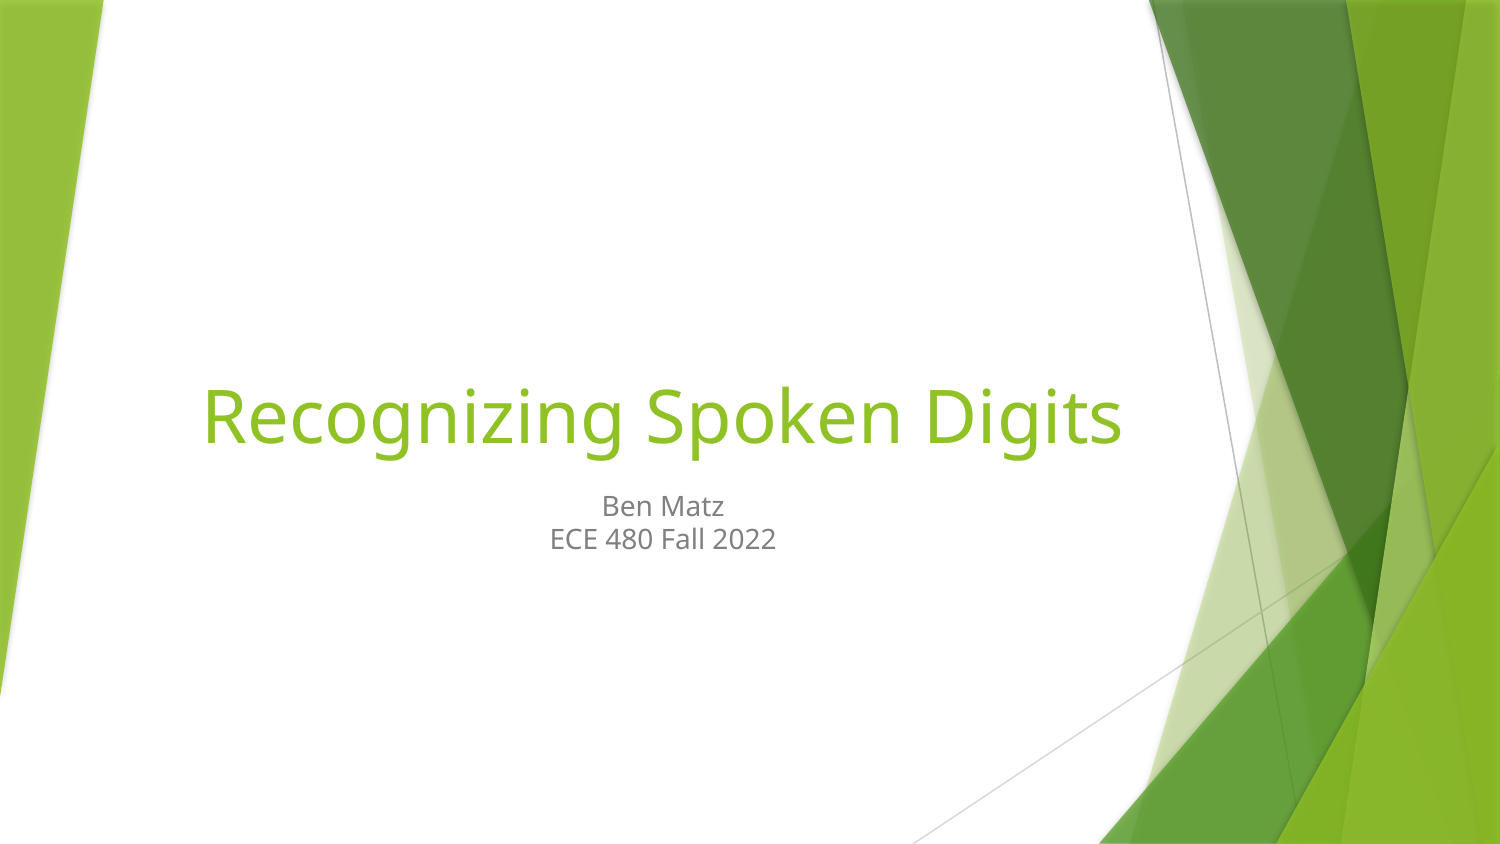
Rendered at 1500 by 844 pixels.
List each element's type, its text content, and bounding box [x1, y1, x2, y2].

title Recognizing Spoken Digits [185, 270, 1141, 473]
subtitle Ben Matz ECE 480 Fall 2022 [185, 473, 1141, 608]
